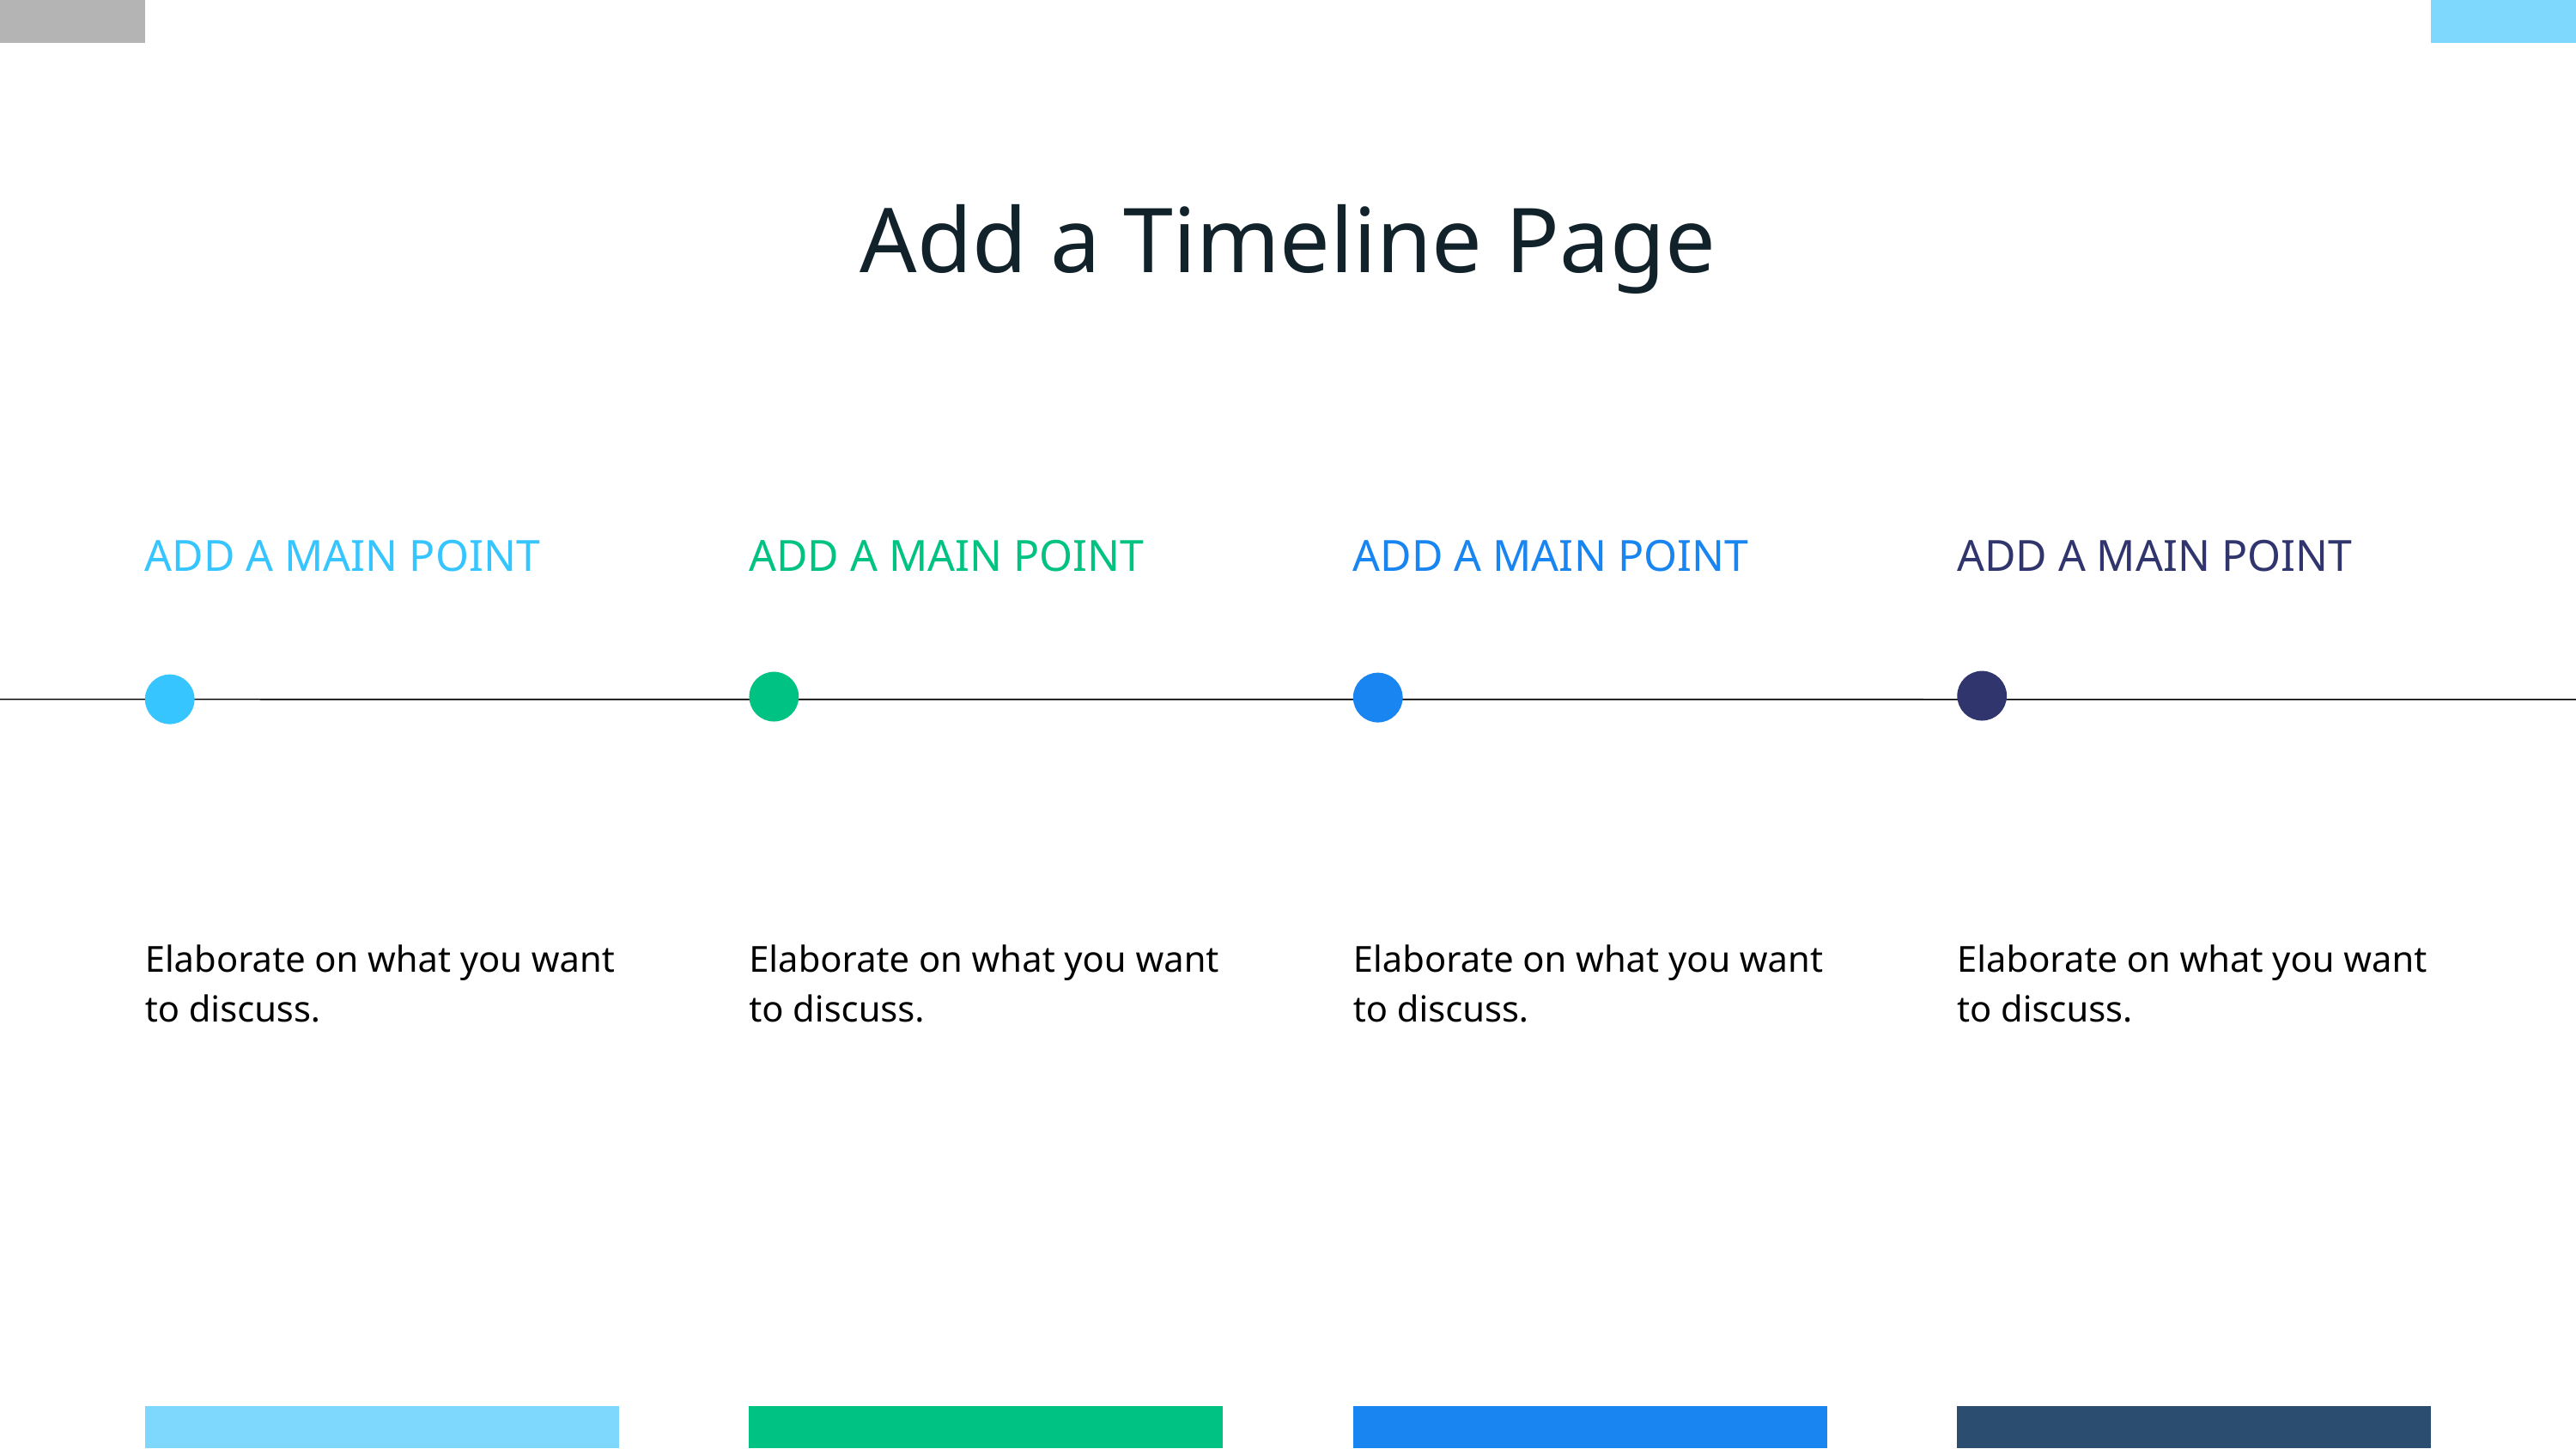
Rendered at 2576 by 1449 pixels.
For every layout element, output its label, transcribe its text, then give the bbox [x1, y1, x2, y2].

text_box Elaborate on what you want to discuss. [144, 929, 619, 1030]
text_box ADD A MAIN POINT [749, 519, 1224, 580]
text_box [1956, 670, 2008, 721]
text_box Add a Timeline Page [144, 186, 2432, 291]
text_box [144, 674, 195, 724]
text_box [2430, 0, 2576, 43]
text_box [144, 1405, 619, 1449]
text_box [0, 0, 145, 43]
text_box ADD A MAIN POINT [144, 519, 619, 580]
text_box Elaborate on what you want to discuss. [749, 929, 1224, 1030]
text_box ADD A MAIN POINT [1352, 519, 1827, 580]
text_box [1352, 672, 1403, 723]
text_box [748, 1405, 1224, 1449]
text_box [1352, 1405, 1828, 1449]
text_box ADD A MAIN POINT [1957, 519, 2432, 580]
text_box Elaborate on what you want to discuss. [1957, 929, 2432, 1030]
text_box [749, 671, 799, 722]
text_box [1957, 1405, 2432, 1449]
text_box Elaborate on what you want to discuss. [1352, 929, 1827, 1030]
